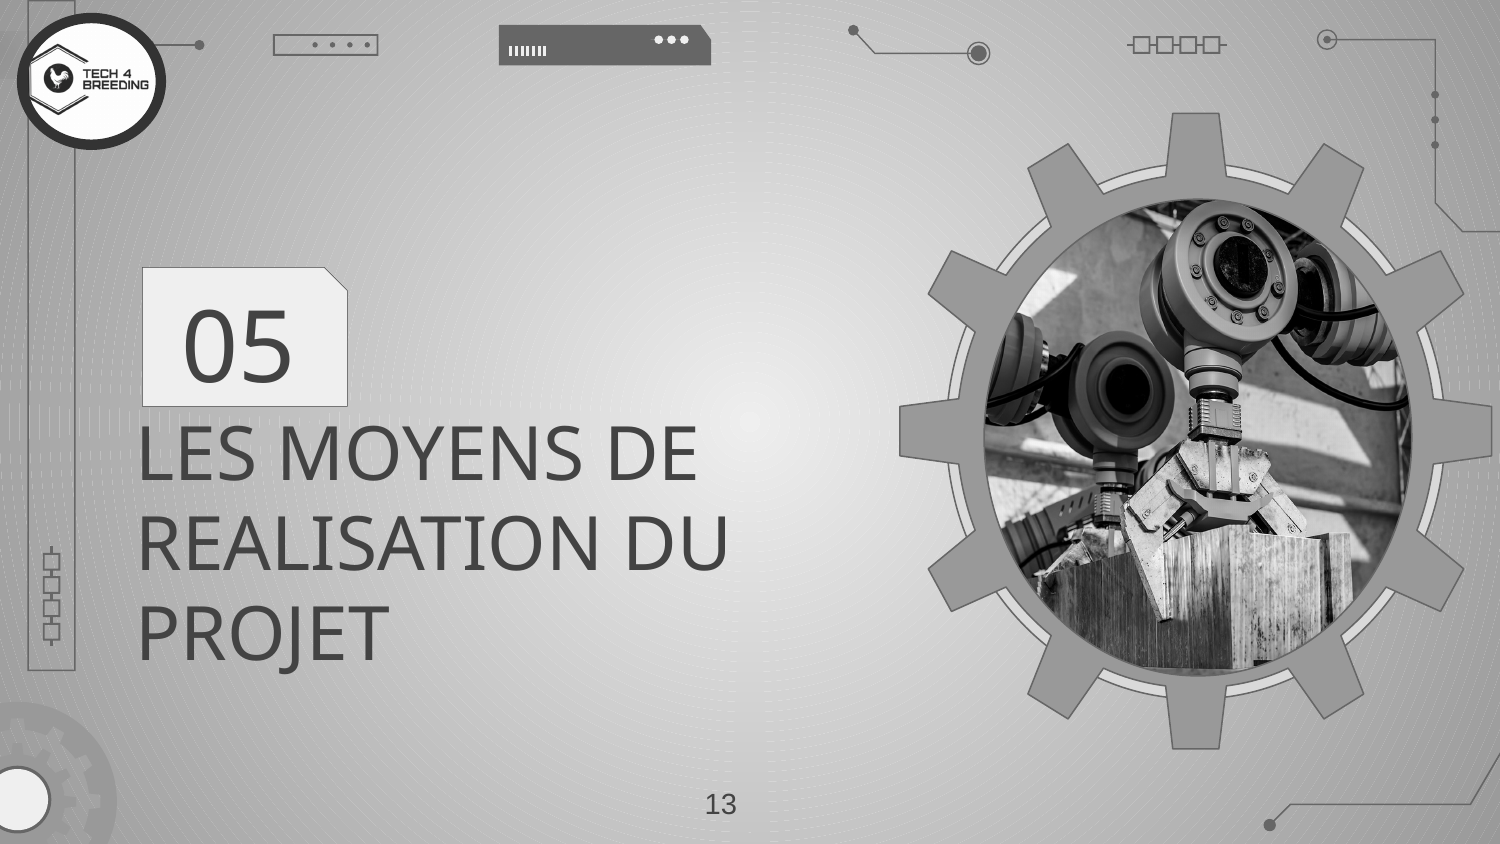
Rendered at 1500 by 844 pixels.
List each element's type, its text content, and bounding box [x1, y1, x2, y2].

picture [21, 17, 162, 145]
picture [983, 198, 1412, 677]
text_box 13 [689, 777, 764, 828]
title LES MOYENS DE REALISATION DU PROJET [120, 382, 854, 699]
text_box 05 [140, 265, 350, 409]
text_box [899, 113, 1492, 750]
